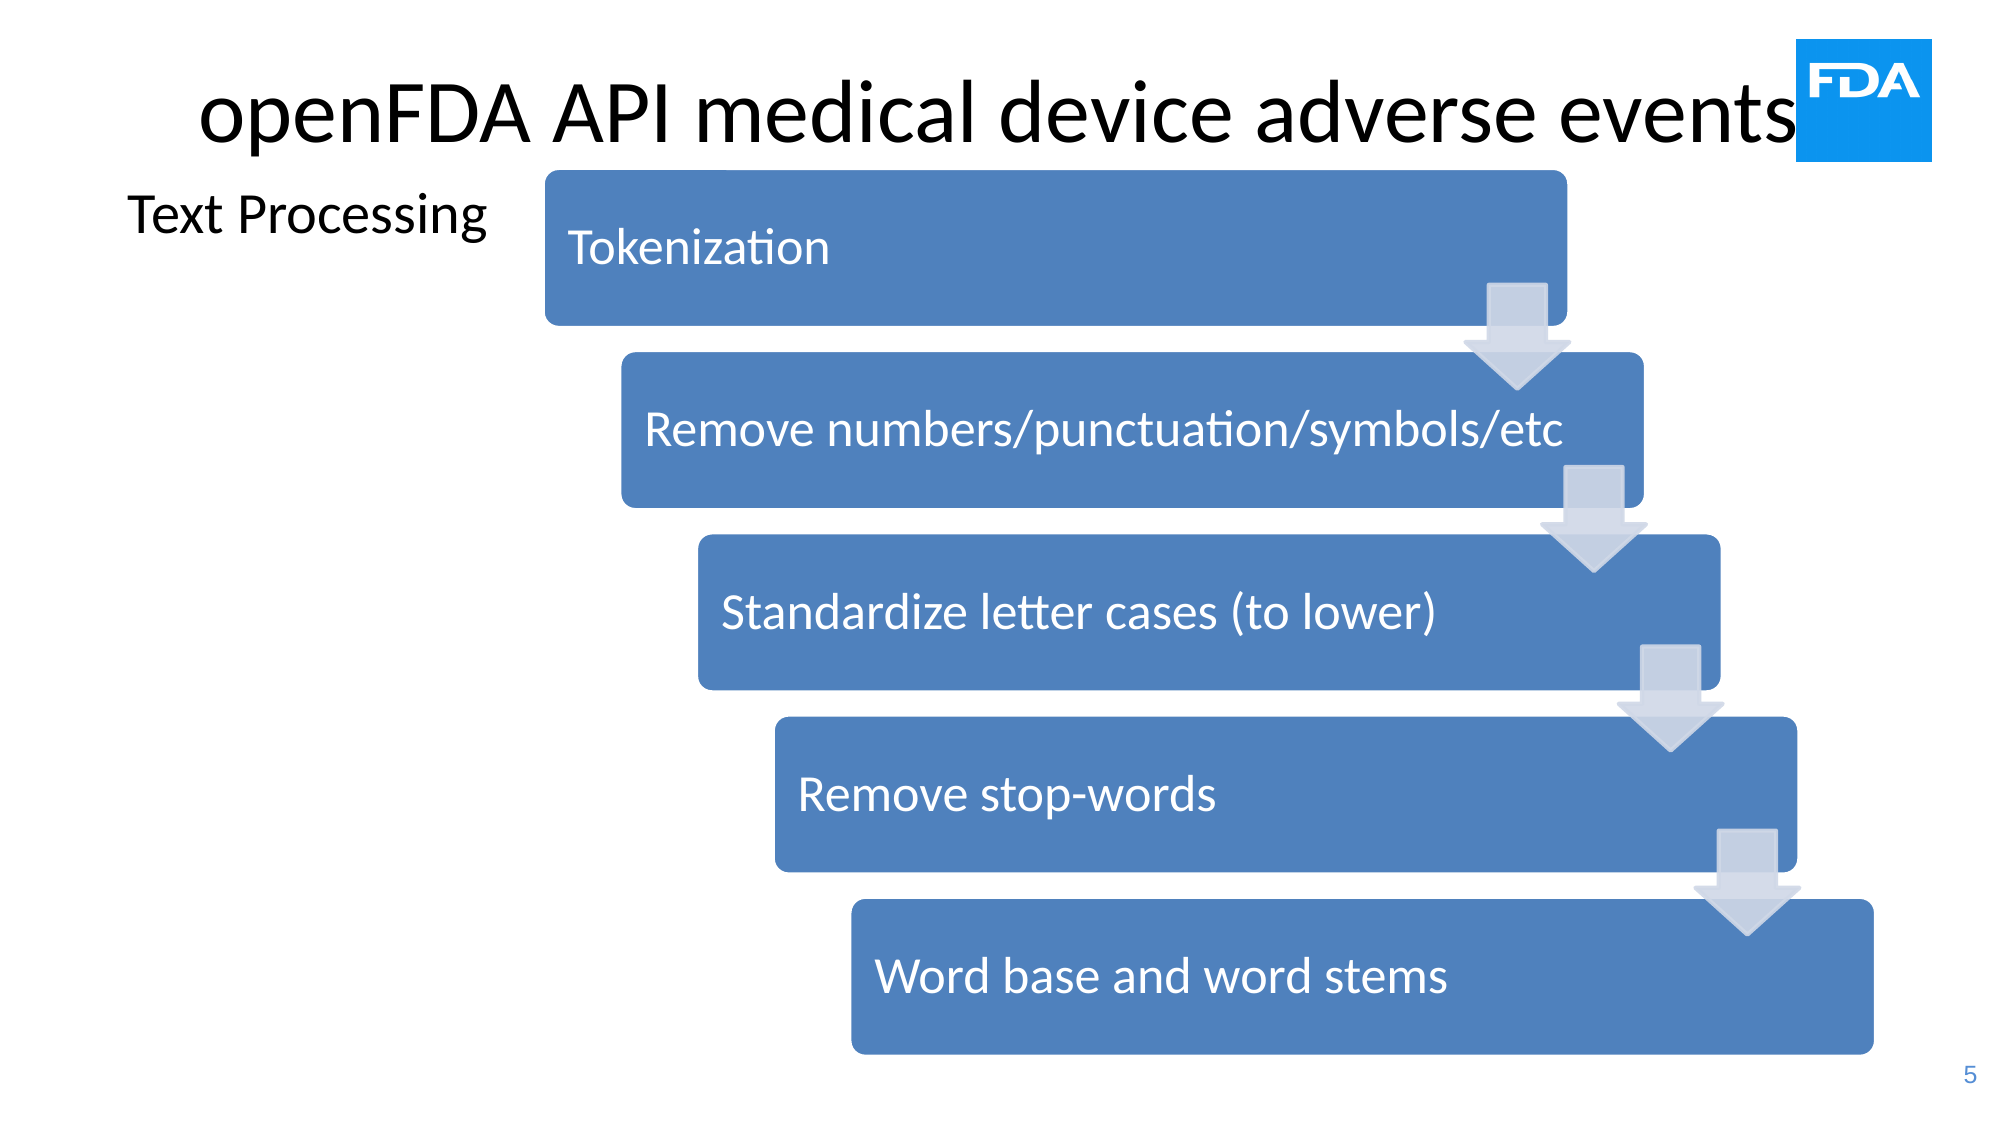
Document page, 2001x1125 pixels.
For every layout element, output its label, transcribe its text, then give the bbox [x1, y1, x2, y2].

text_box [542, 167, 1877, 1057]
picture [1796, 39, 1932, 162]
text_box Text Processing [113, 168, 540, 253]
title openFDA API medical device adverse events [99, 45, 1900, 168]
